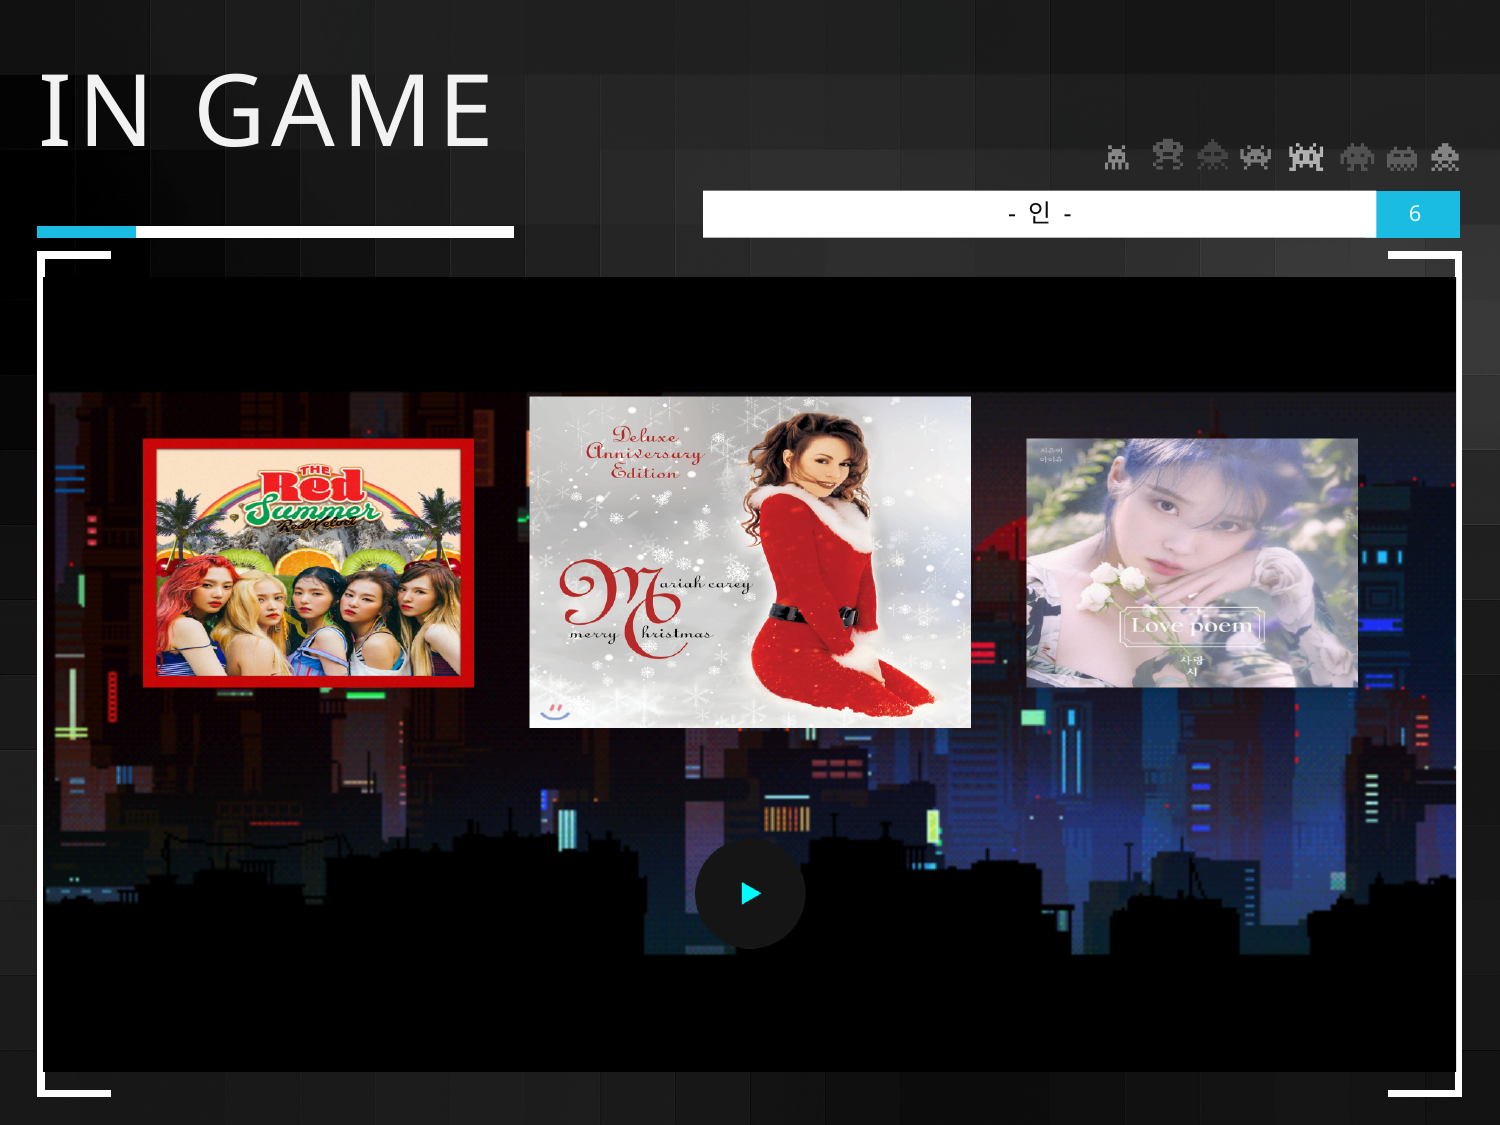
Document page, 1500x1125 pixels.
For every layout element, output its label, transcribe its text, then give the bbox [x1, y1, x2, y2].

slide_number 6 [1377, 191, 1460, 238]
list -인- [703, 190, 1377, 238]
footer ADSTORE.TISTORY.COM [1020, 1072, 1456, 1079]
picture [0, 0, 1500, 1125]
title IN GAME [38, 19, 524, 209]
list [43, 277, 1457, 1072]
